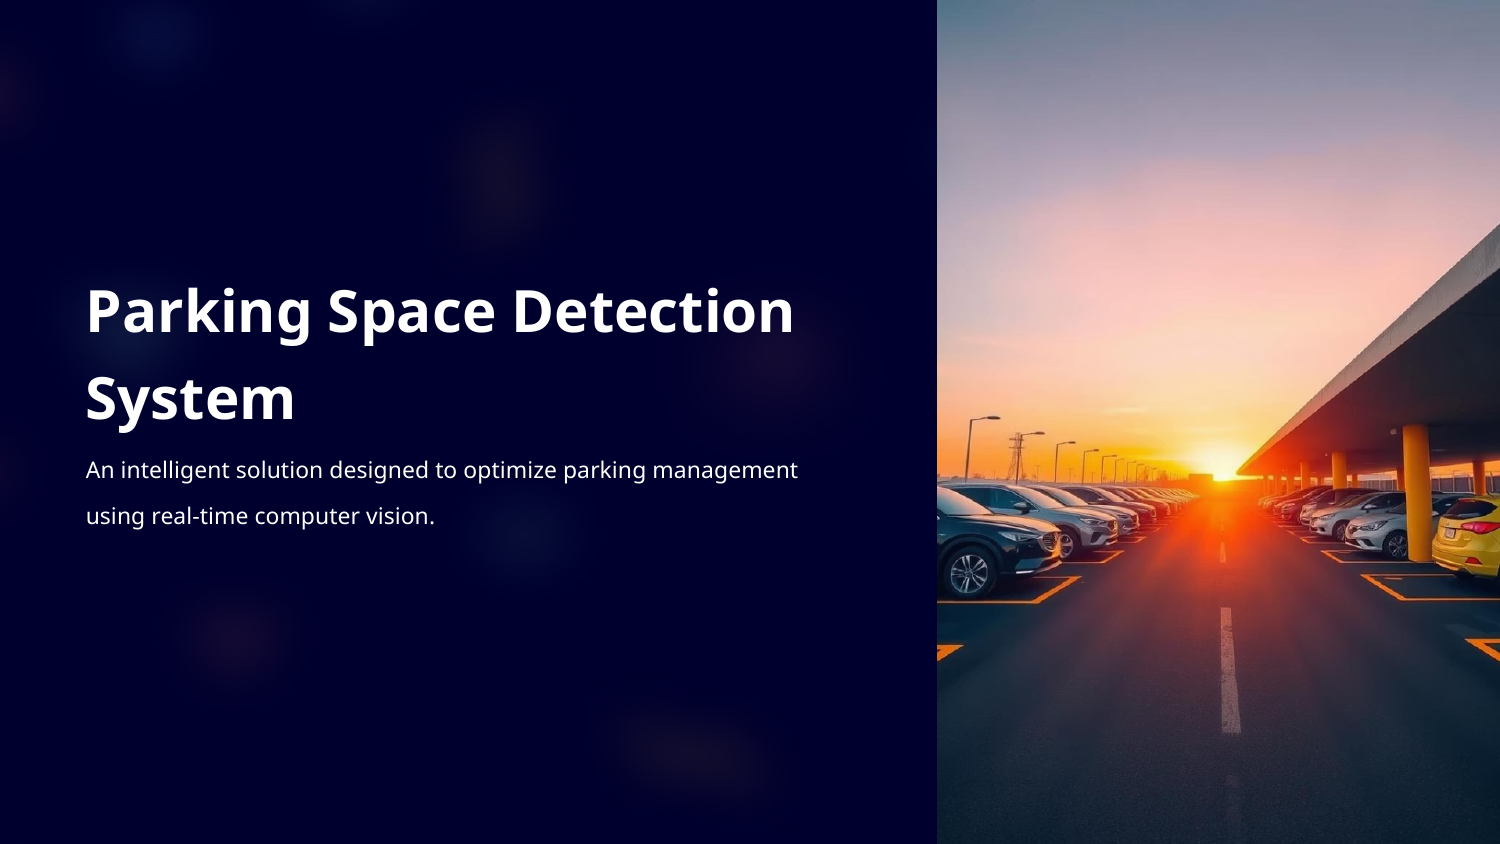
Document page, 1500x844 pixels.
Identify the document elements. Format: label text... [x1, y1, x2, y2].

text_box Parking Space Detection System [85, 256, 852, 432]
text_box An intelligent solution designed to optimize parking management using real-time computer vision. [85, 437, 852, 529]
picture [937, 0, 1500, 844]
